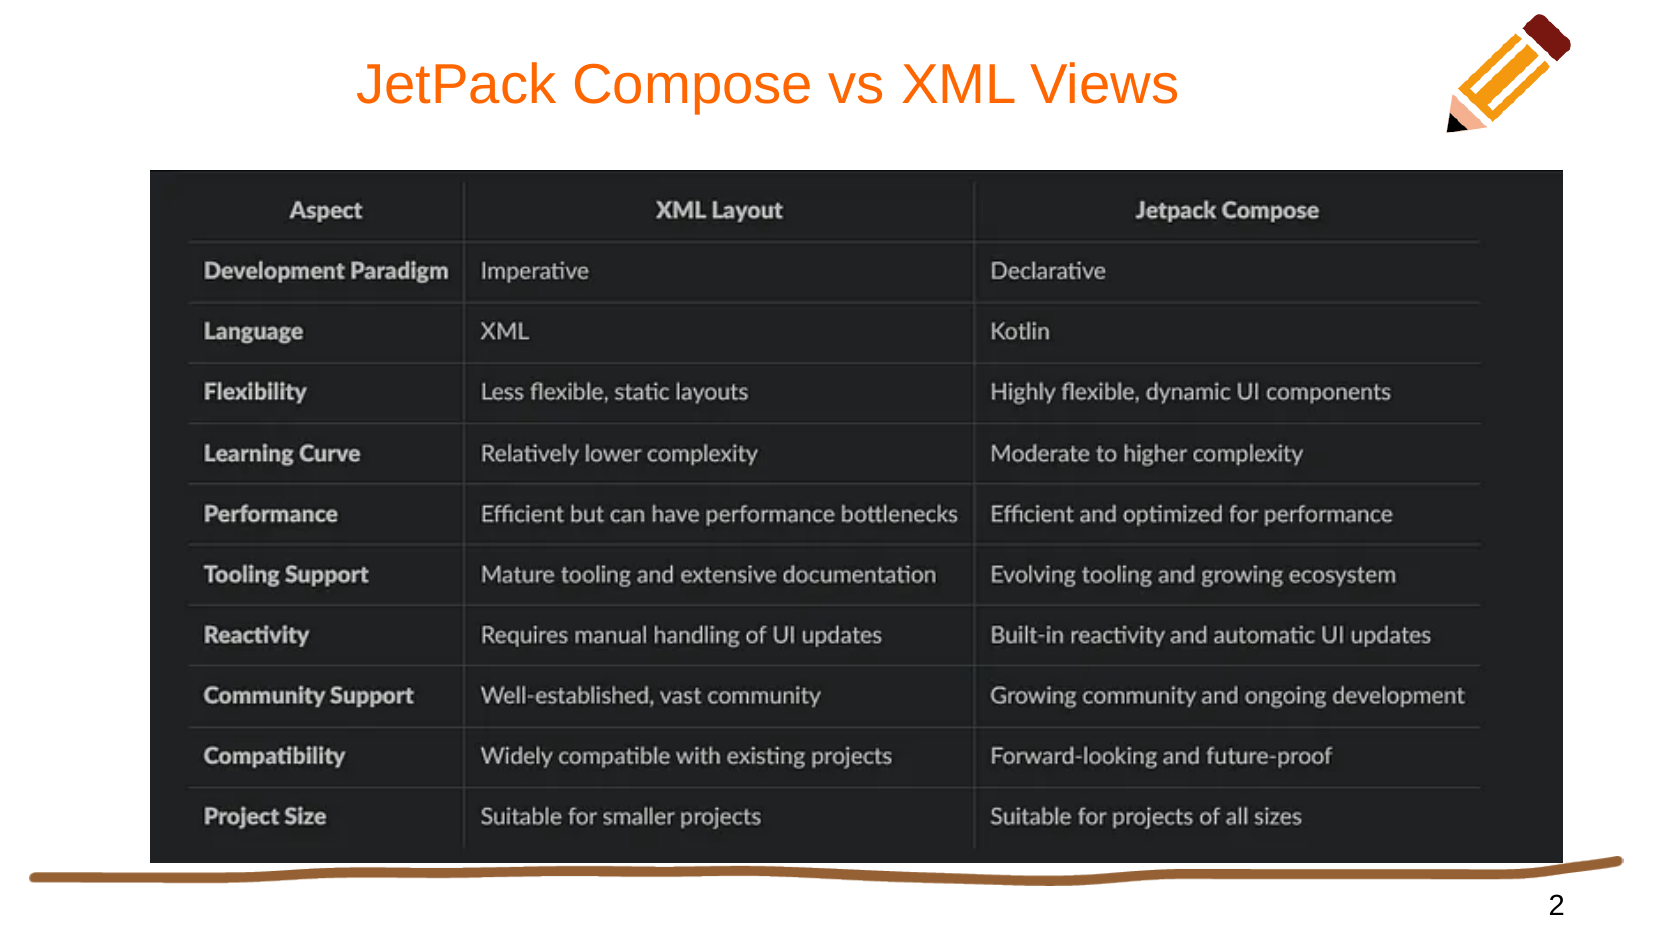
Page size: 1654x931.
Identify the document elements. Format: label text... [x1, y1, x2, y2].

picture [29, 170, 1624, 886]
picture [1446, 14, 1571, 133]
slide_number 2 [1181, 885, 1565, 930]
title JetPack Compose vs XML Views [88, 29, 1447, 133]
